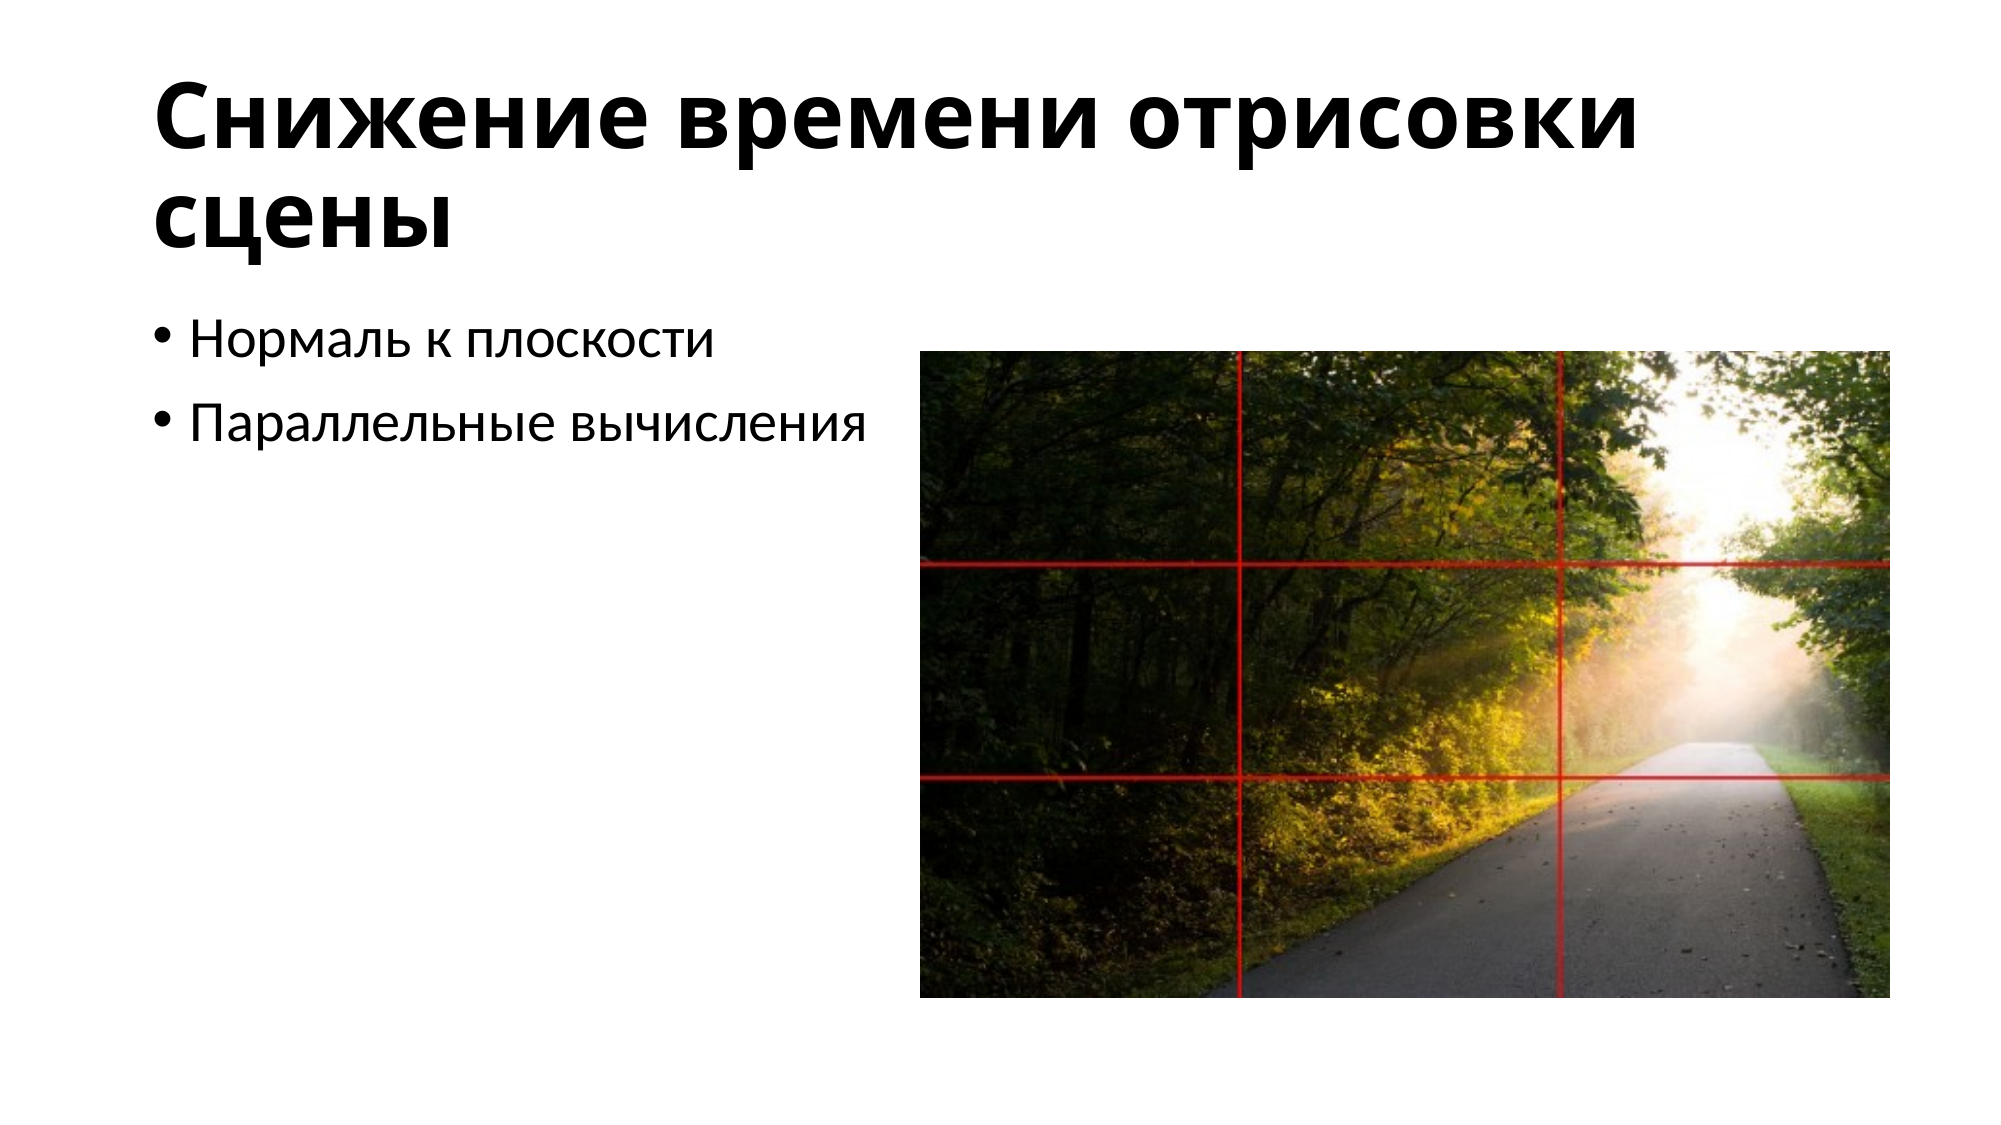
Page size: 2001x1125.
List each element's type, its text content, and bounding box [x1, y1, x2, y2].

picture [920, 351, 1890, 998]
title Снижение времени отрисовки сцены [137, 59, 1863, 278]
list Нормаль к плоскости Параллельные вычисления [137, 299, 1863, 1014]
